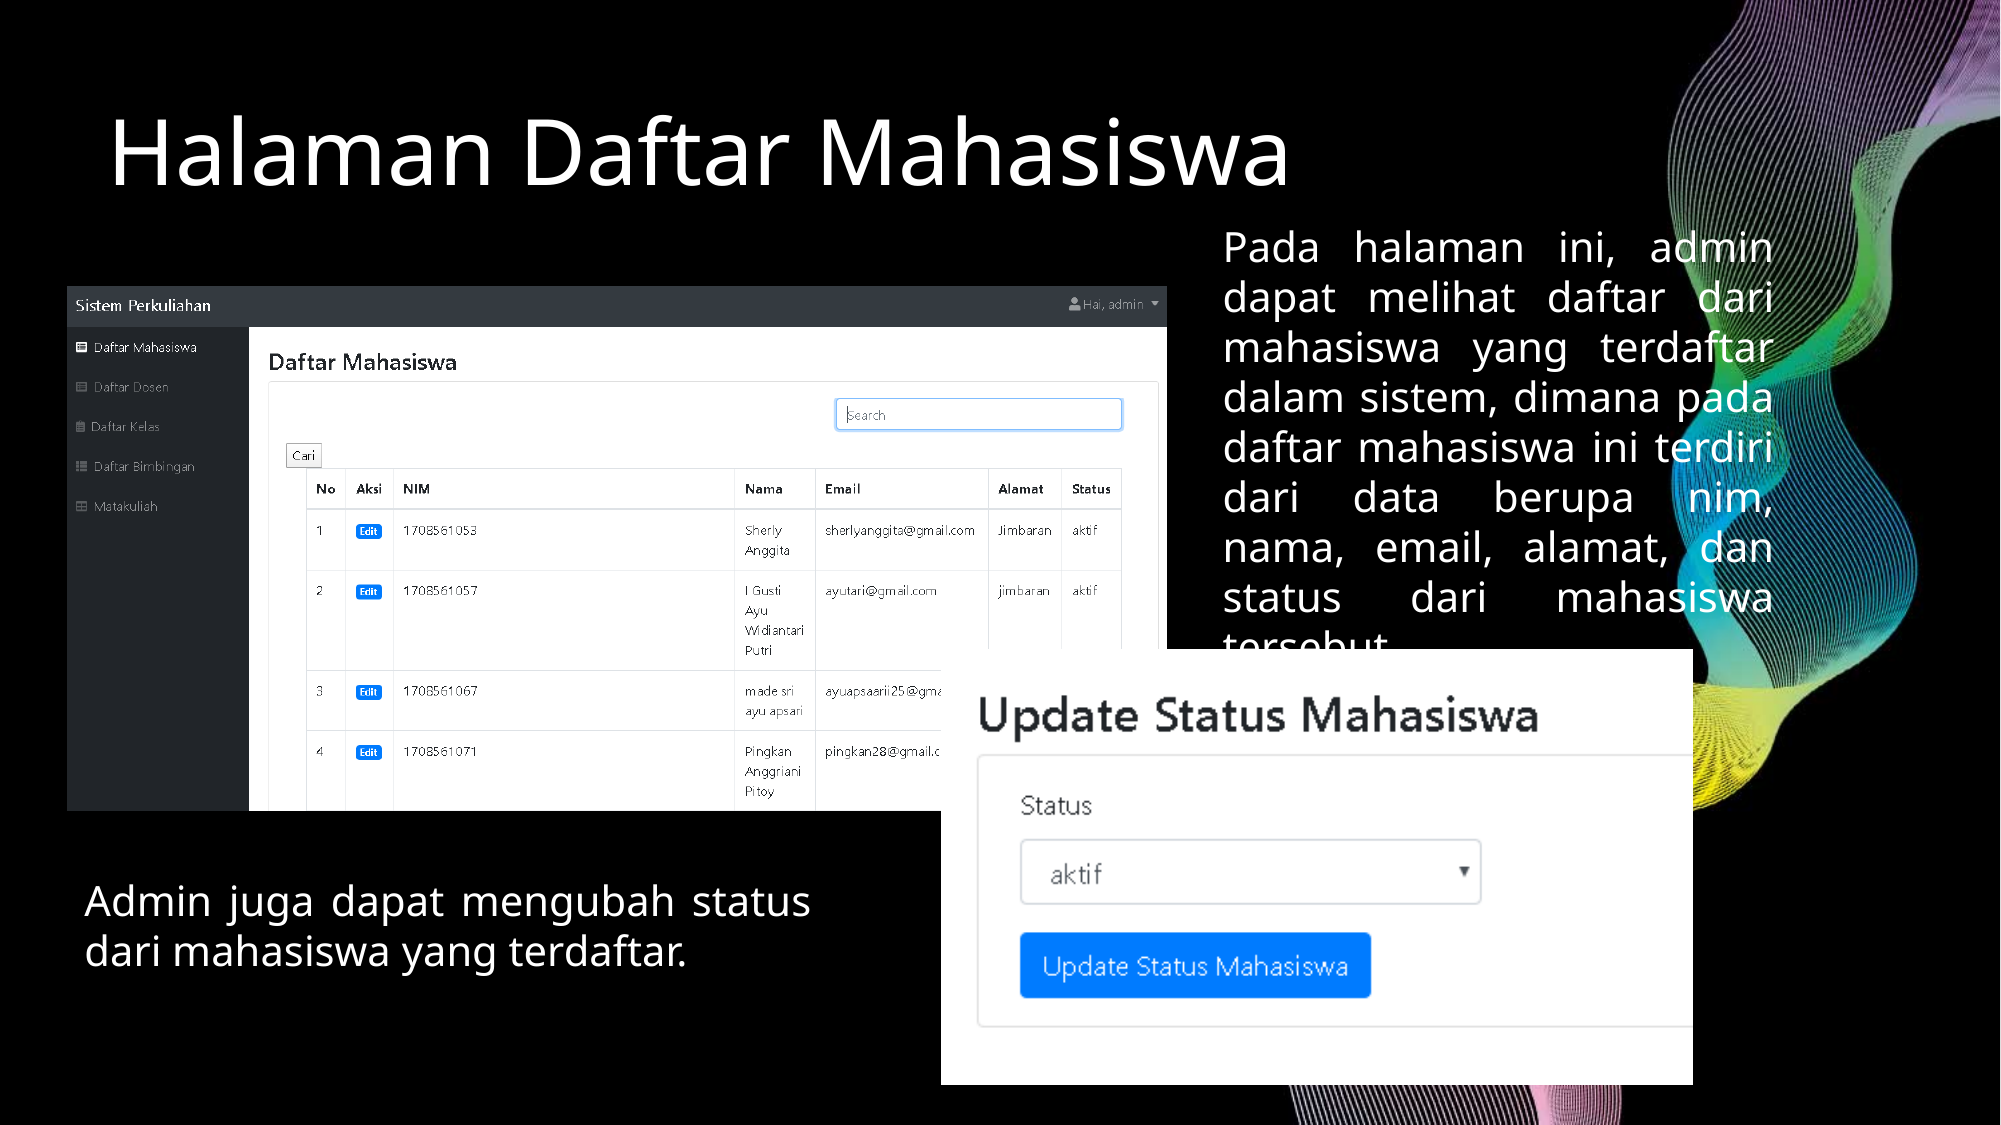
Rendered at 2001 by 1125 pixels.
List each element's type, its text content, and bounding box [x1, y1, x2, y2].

text_box Pada halaman ini, admin dapat melihat daftar dari mahasiswa yang terdaftar dalam sistem, dimana pada daftar mahasiswa ini terdiri dari data berupa nim, nama, email, alamat, dan status dari mahasiswa tersebut. [1208, 212, 1790, 678]
text_box Halaman Daftar Mahasiswa [92, 86, 1561, 211]
text_box Admin juga dapat mengubah status dari mahasiswa yang terdaftar. [69, 867, 827, 982]
picture [0, 0, 2001, 1125]
